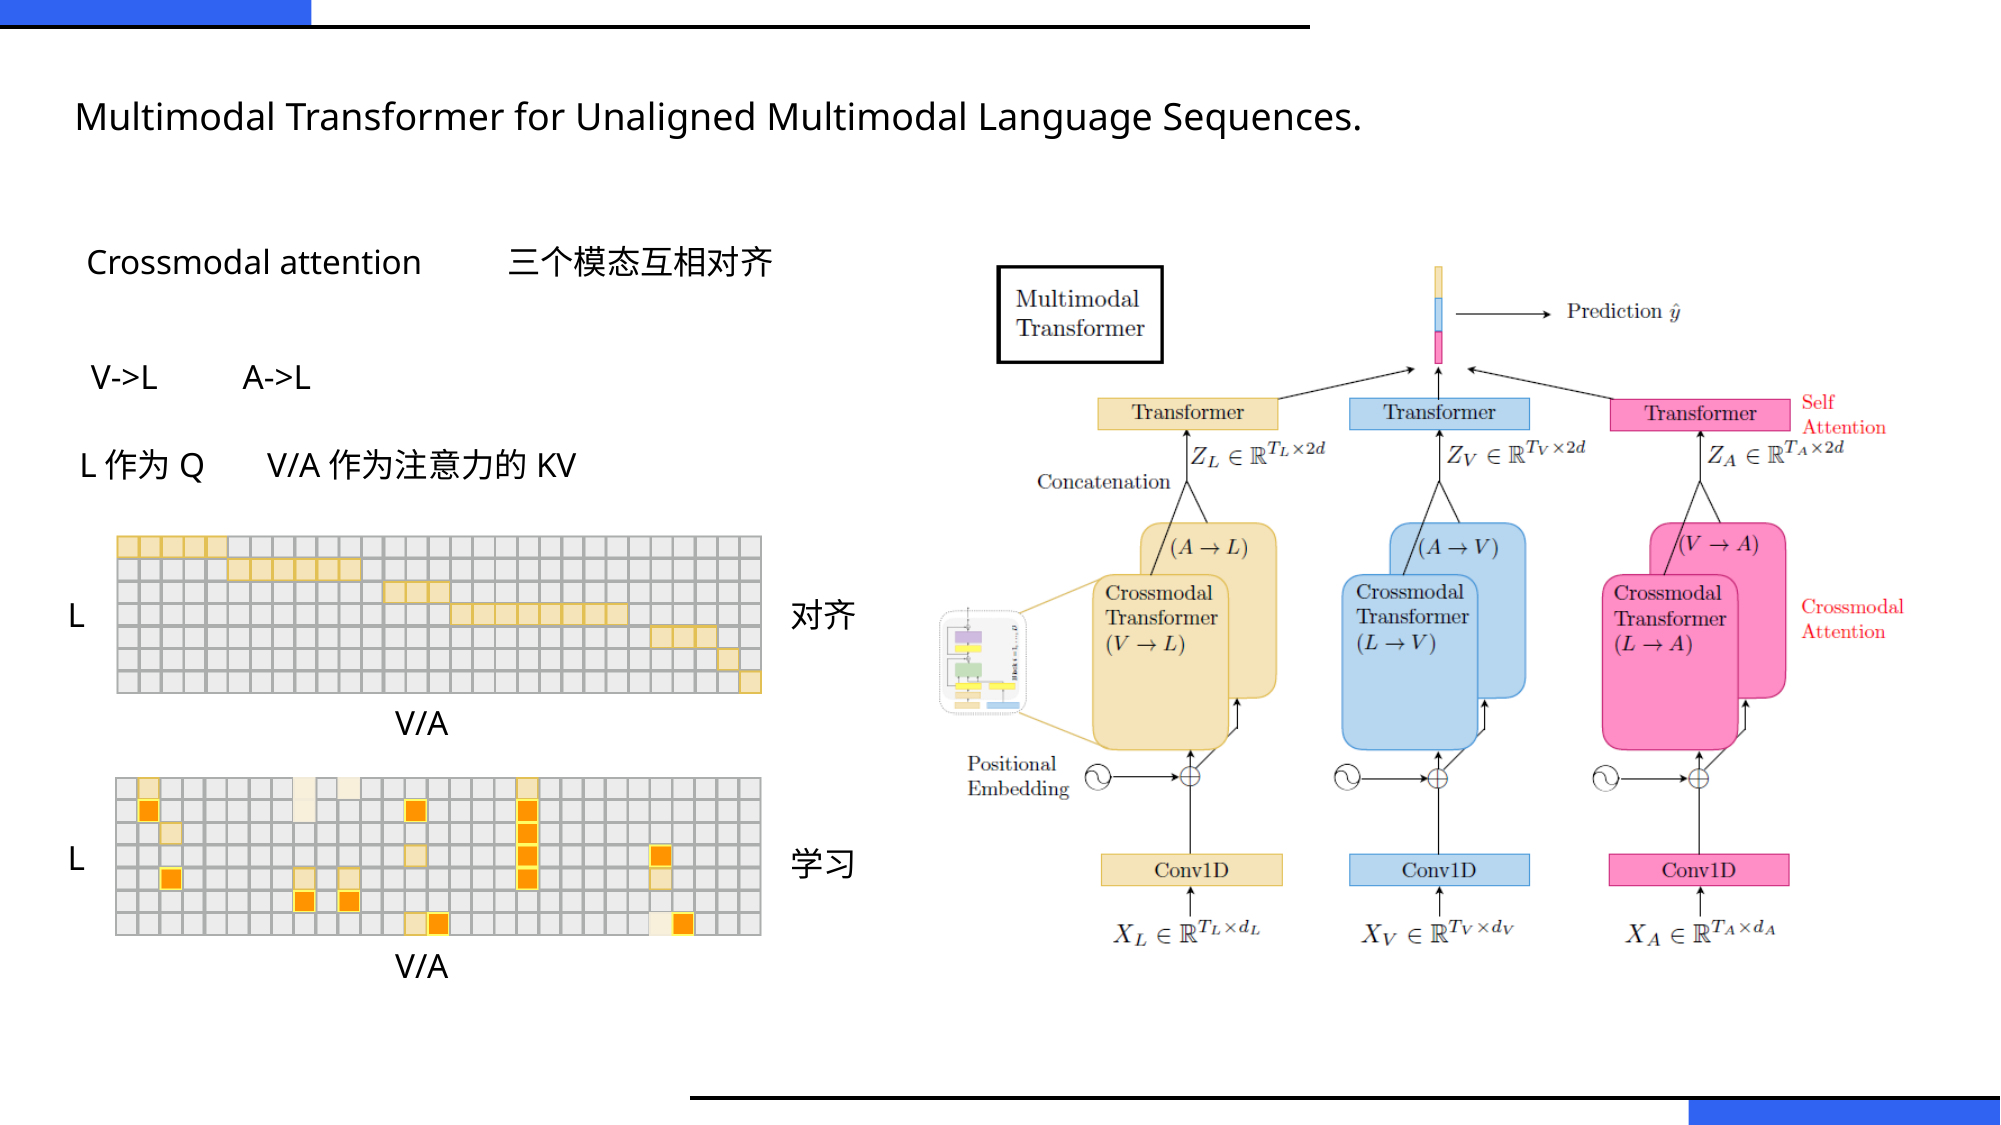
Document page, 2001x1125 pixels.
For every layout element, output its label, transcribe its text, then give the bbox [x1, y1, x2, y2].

text_box 对齐 [775, 587, 872, 642]
text_box V/A [380, 695, 464, 750]
text_box A->L [228, 349, 327, 404]
picture [113, 776, 763, 938]
text_box Crossmodal attention [71, 233, 438, 289]
picture [901, 245, 1920, 966]
text_box V/A [380, 938, 464, 993]
text_box V->L [76, 349, 174, 404]
text_box V/A作为注意力的KV [252, 436, 592, 492]
picture [113, 534, 763, 695]
text_box L [52, 587, 101, 642]
text_box L作为Q [64, 436, 220, 492]
text_box L [52, 829, 101, 885]
text_box Multimodal Transformer for Unaligned Multimodal Language Sequences. [59, 85, 1389, 146]
text_box 三个模态互相对齐 [492, 233, 789, 289]
text_box 学习 [775, 835, 872, 890]
